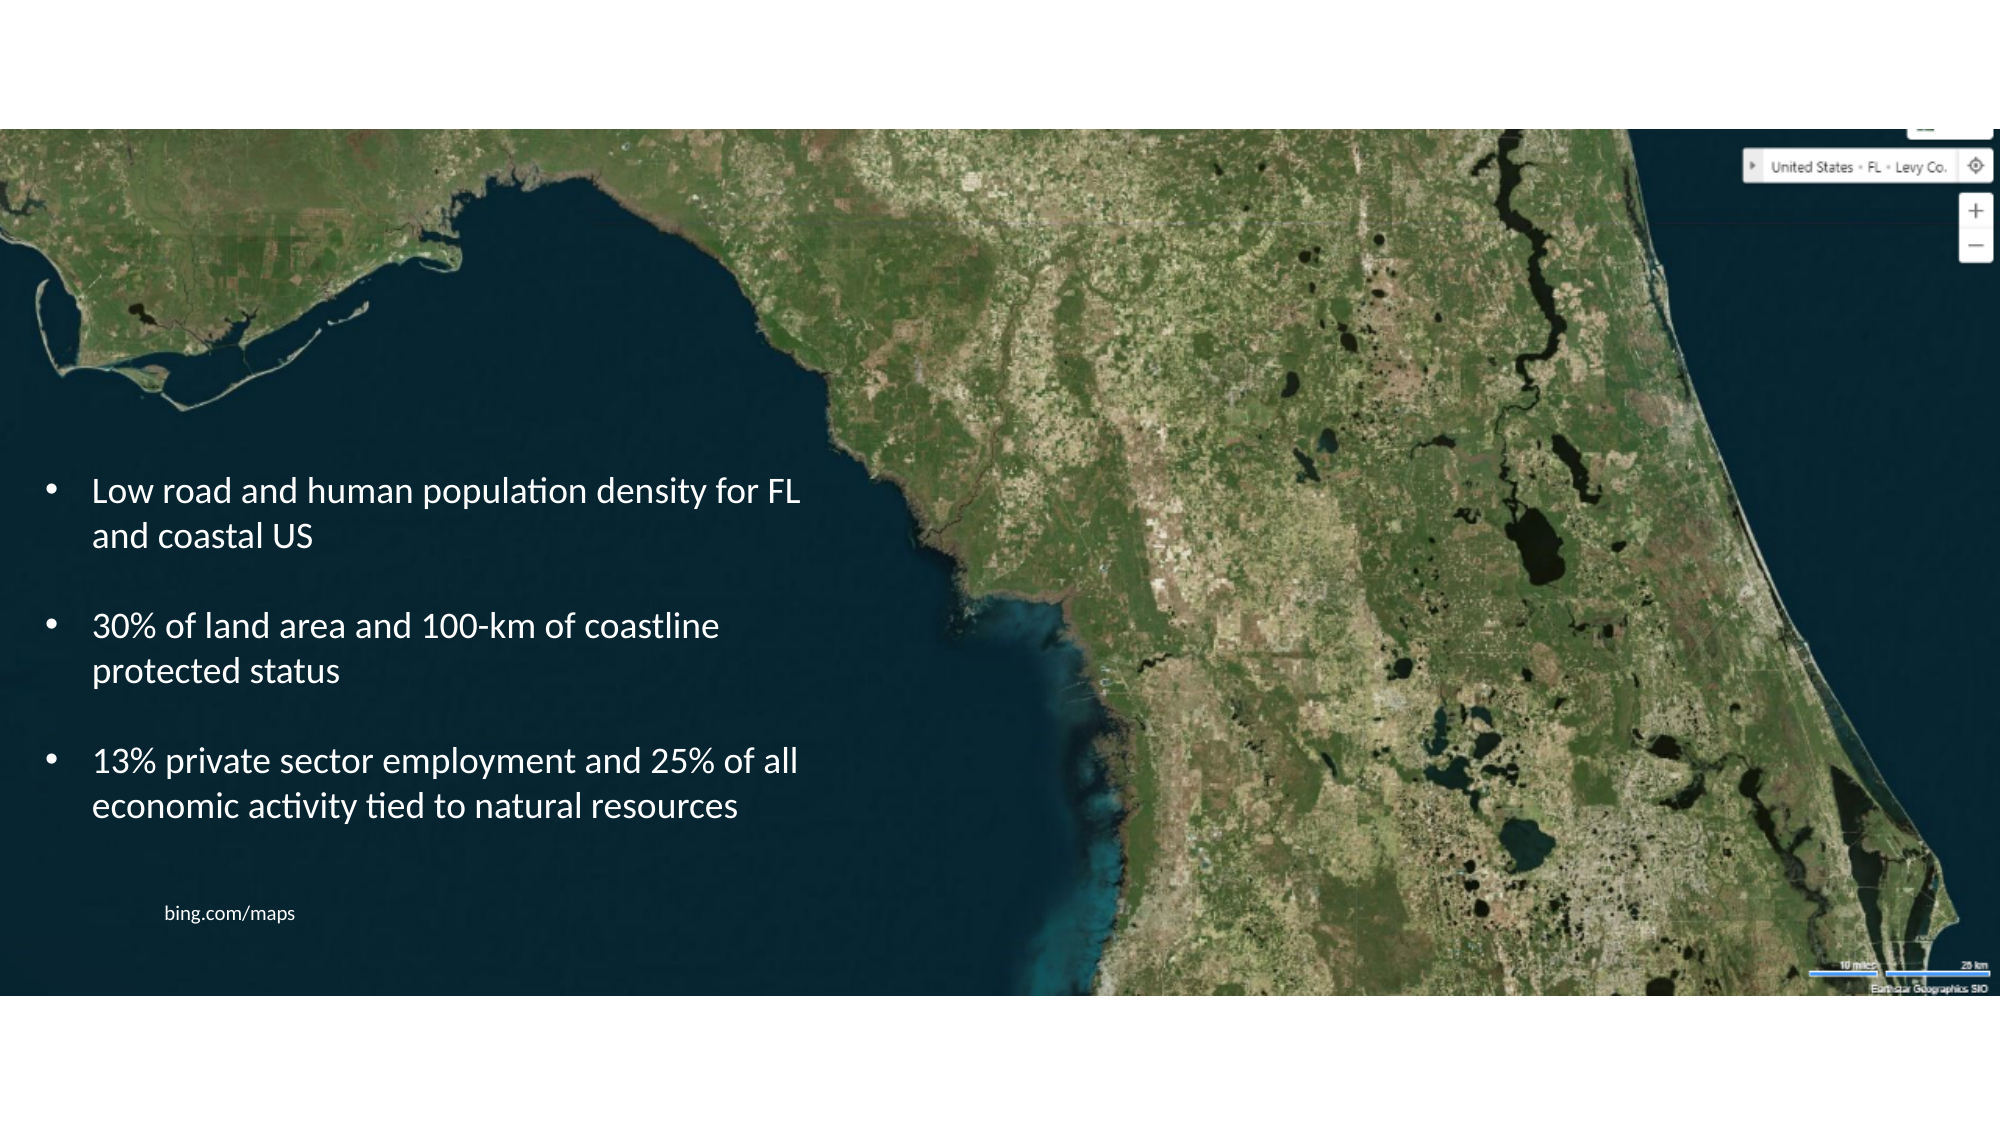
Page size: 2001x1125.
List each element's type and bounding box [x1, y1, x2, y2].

picture [0, 129, 2000, 996]
